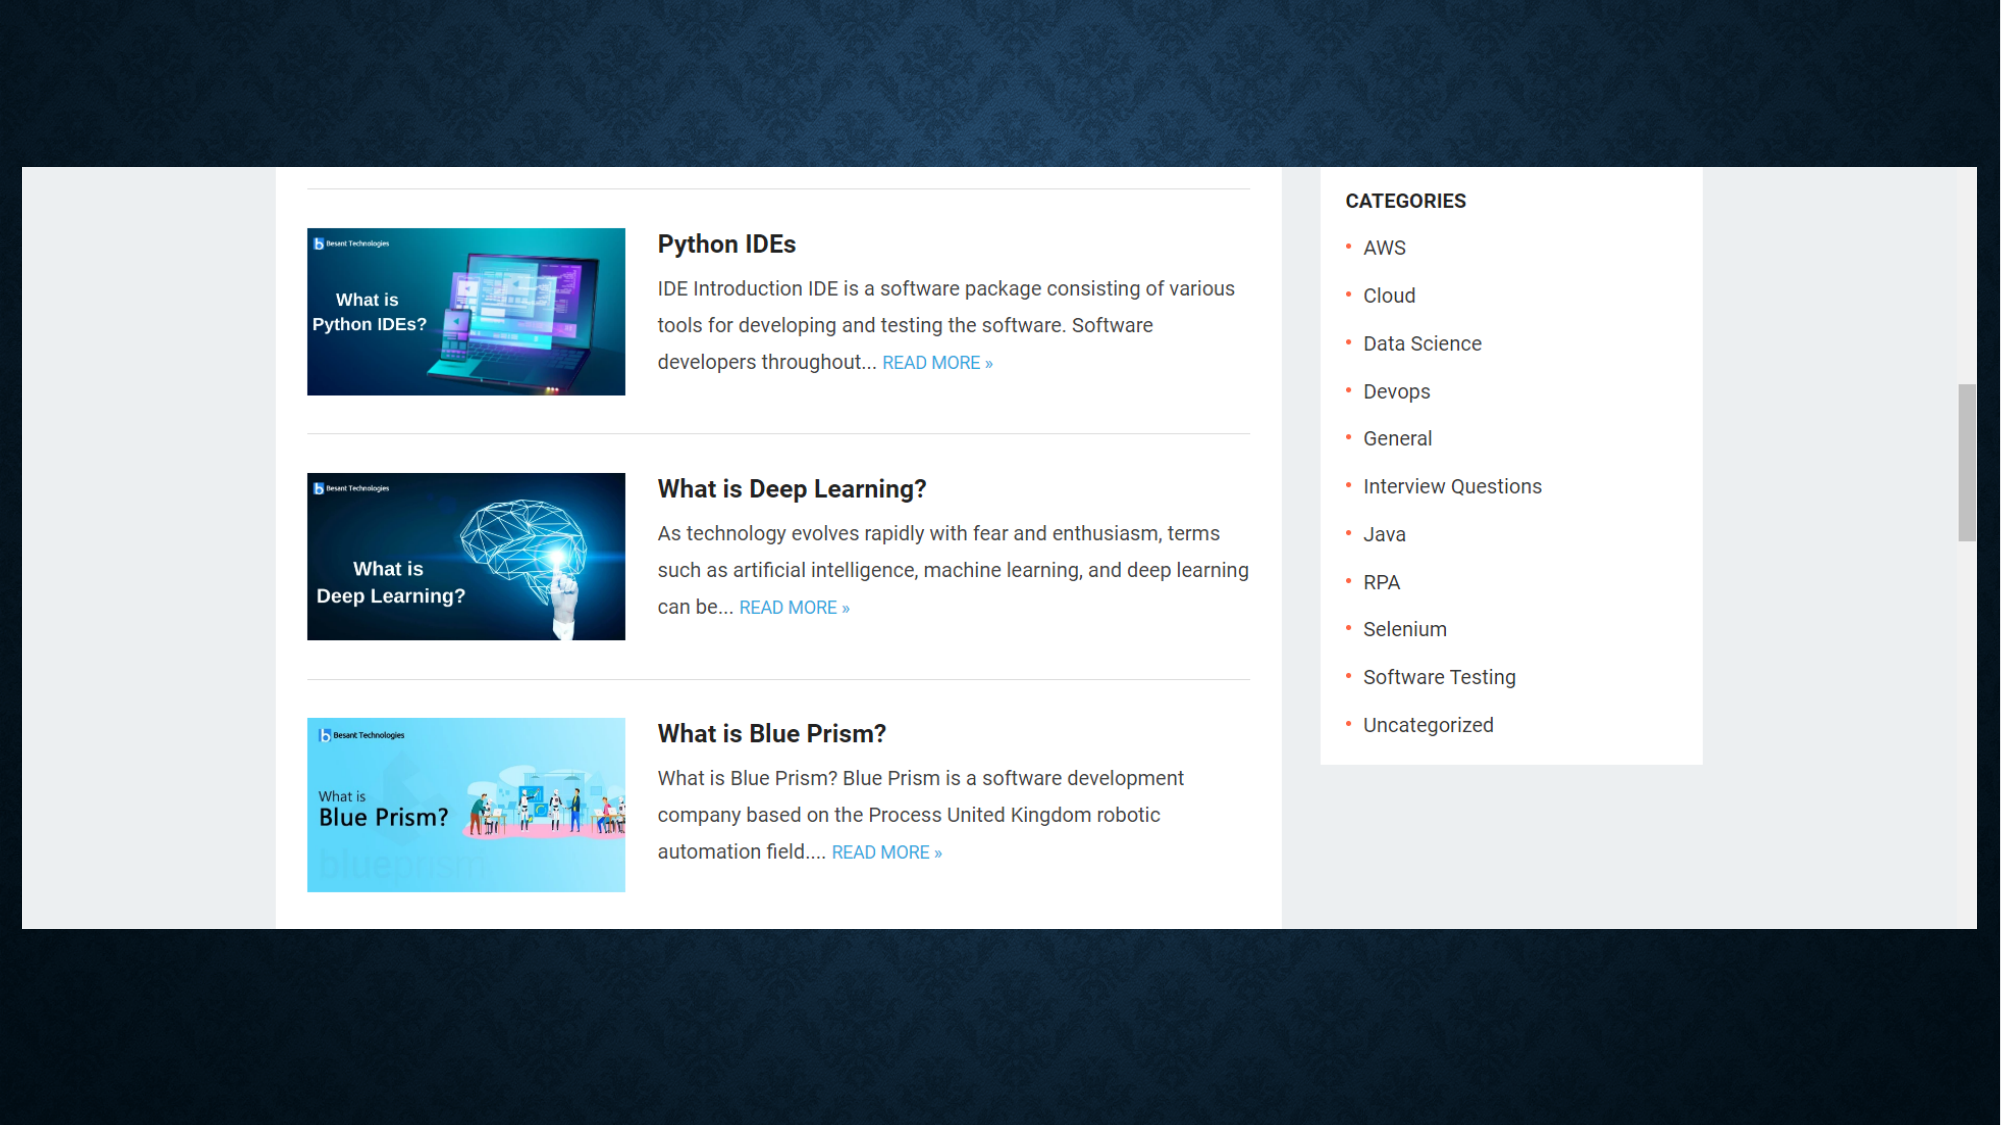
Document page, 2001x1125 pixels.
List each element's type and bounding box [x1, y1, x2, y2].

picture [22, 167, 1978, 930]
